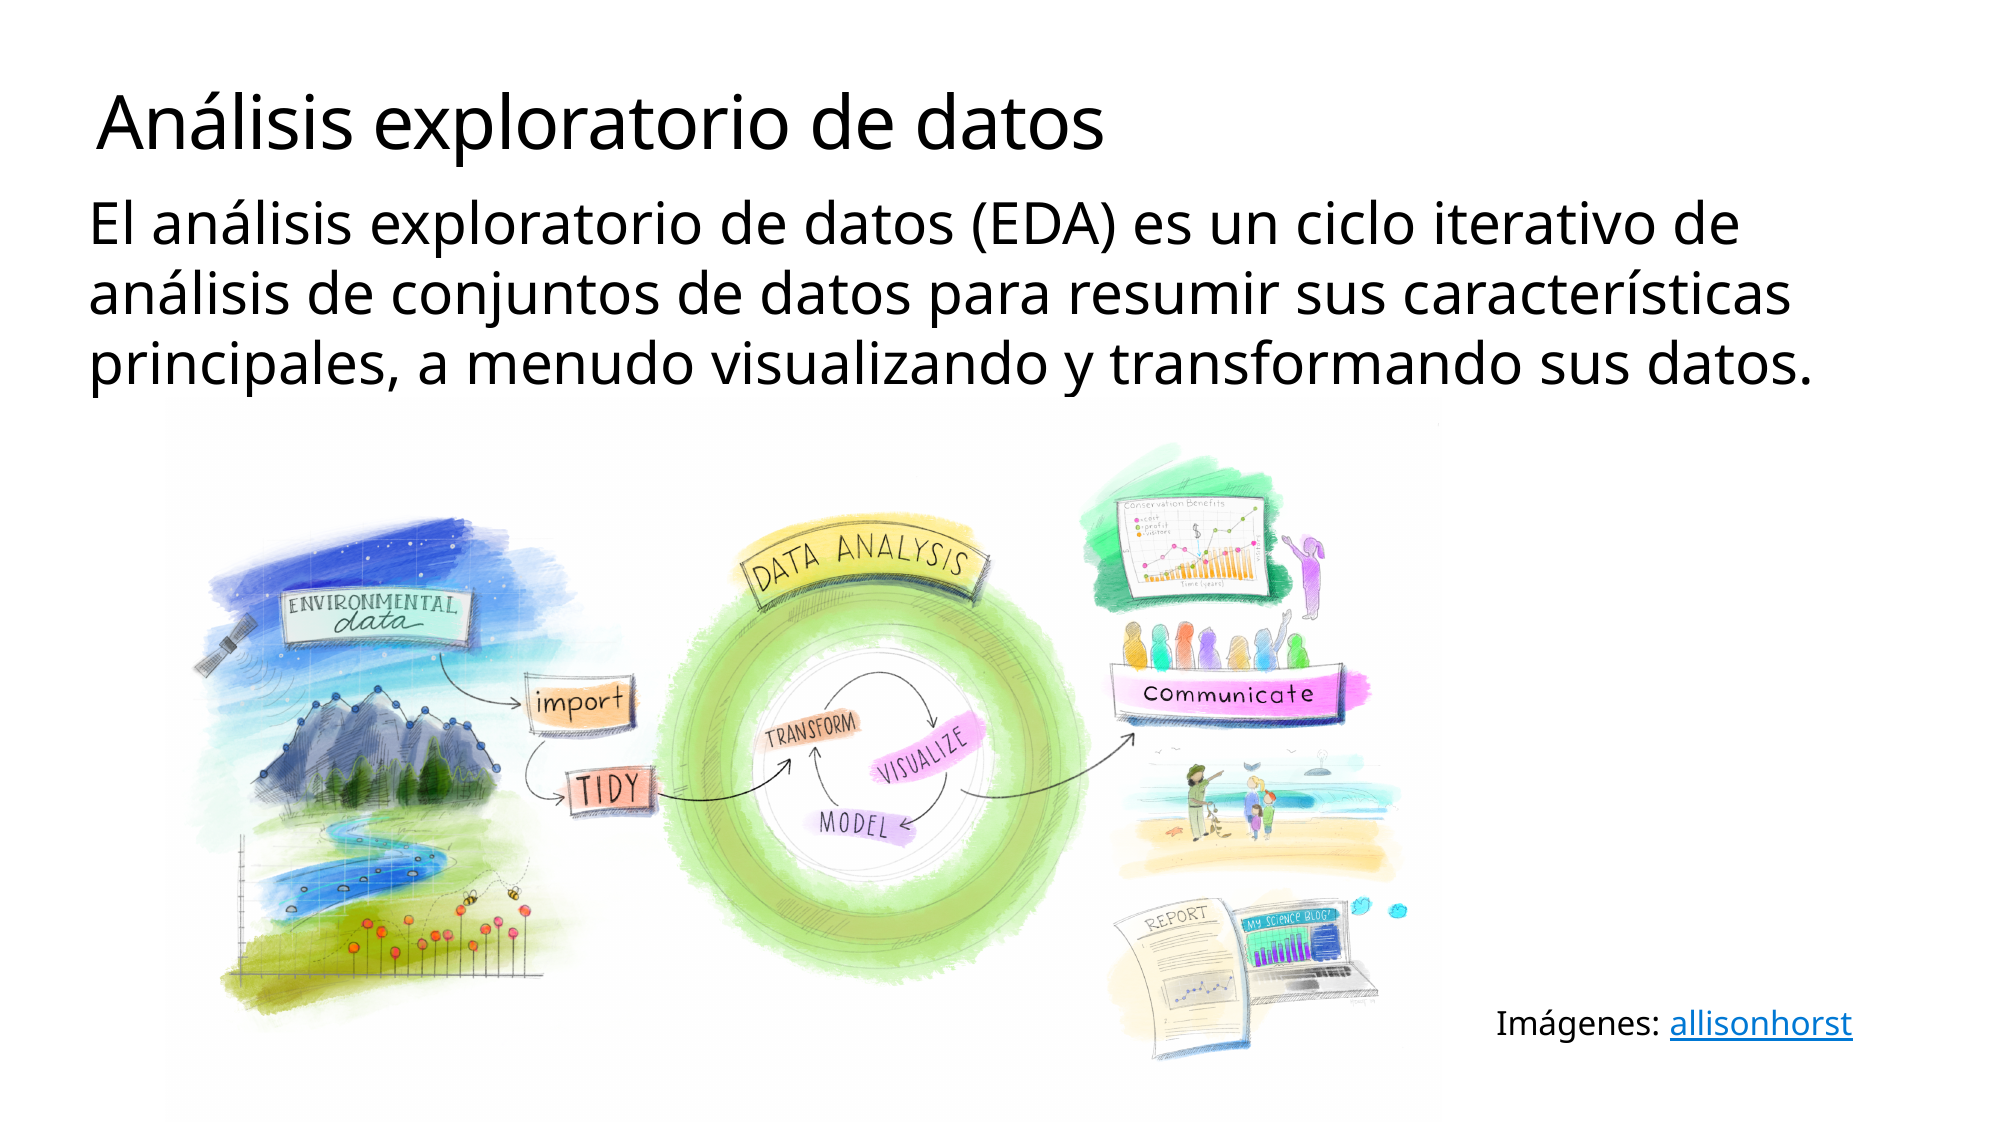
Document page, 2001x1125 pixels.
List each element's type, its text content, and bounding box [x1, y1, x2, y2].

title Análisis exploratorio de datos [96, 75, 1904, 165]
text_box Imágenes: allisonhorst [1496, 1002, 1915, 1048]
list El análisis exploratorio de datos (EDA) es un ciclo iterativo de análisis de conjuntos de datos para resumir sus características principales, a menudo visualizando y transformando sus datos. [89, 186, 1897, 824]
picture [165, 397, 1442, 1123]
